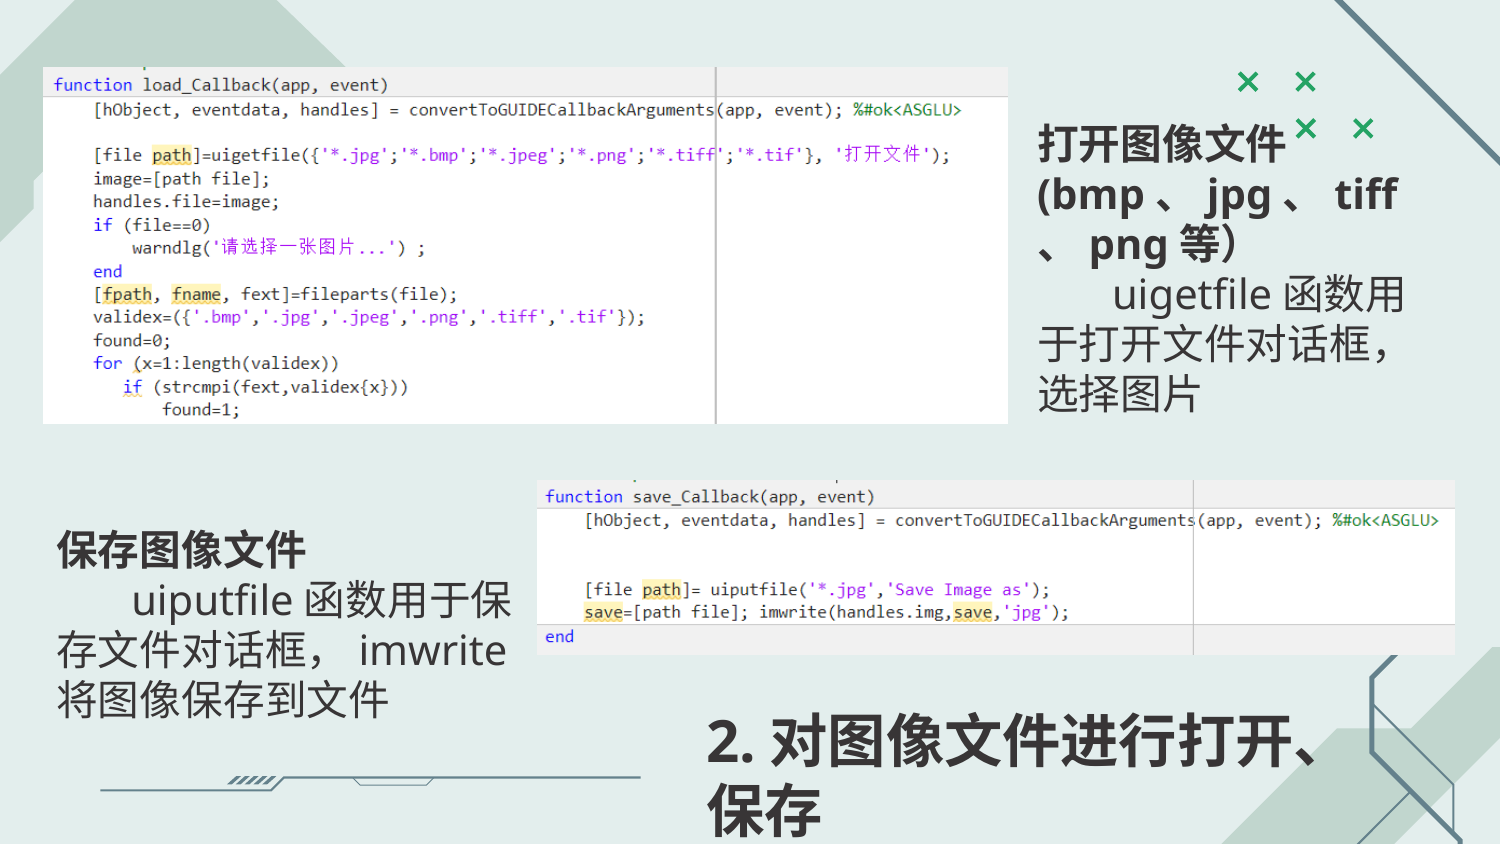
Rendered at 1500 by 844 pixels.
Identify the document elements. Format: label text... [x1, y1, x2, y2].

text_box 保存图像文件 uiputfile函数用于保存文件对话框，imwrite将图像保存到文件 [41, 505, 557, 792]
picture [43, 67, 1009, 425]
title 2.对图像文件进行打开、保存 [690, 740, 1391, 807]
subtitle 打开图像文件(bmp、jpg、tiff、png等） uigetfile函数用于打开文件对话框，选择图片 [1022, 138, 1437, 447]
picture [537, 480, 1456, 656]
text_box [100, 775, 641, 792]
